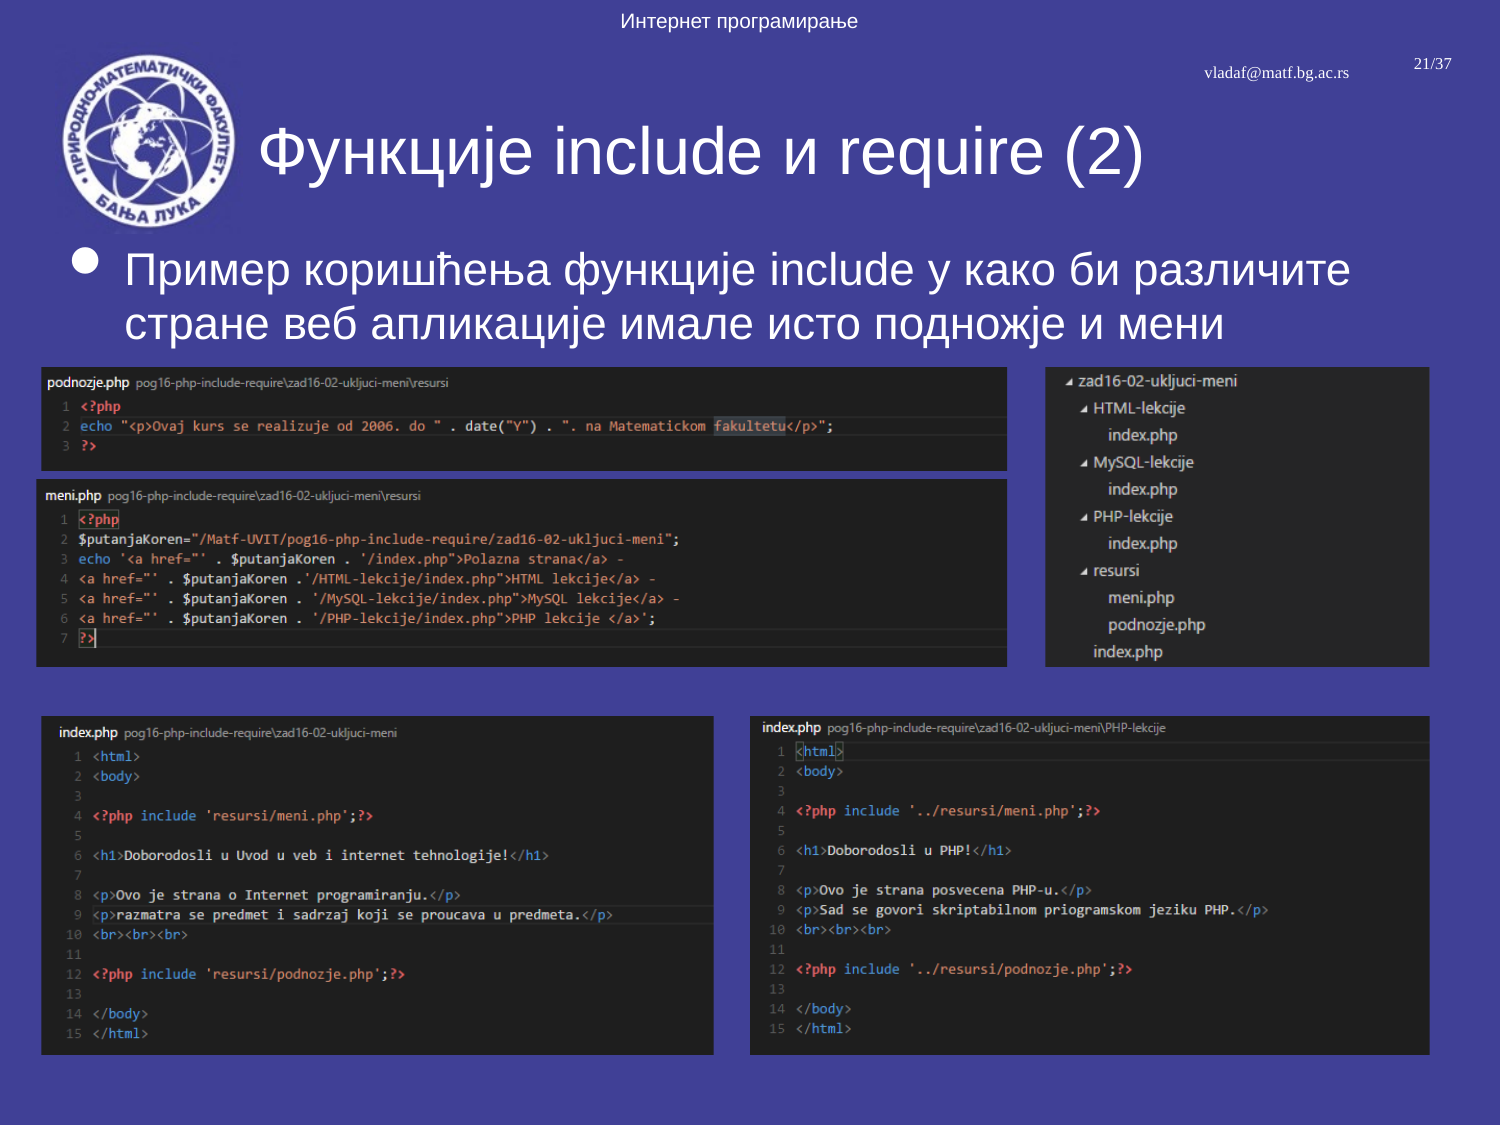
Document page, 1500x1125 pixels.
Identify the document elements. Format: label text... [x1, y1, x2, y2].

title Функције include и require (2) [242, 54, 1388, 231]
picture [55, 42, 243, 231]
picture [36, 479, 1008, 667]
picture [749, 715, 1430, 1055]
picture [41, 367, 1008, 471]
picture [41, 715, 714, 1055]
list Пример коришћења функције include у како би различите стране веб апликације имале исто подножје и мени [53, 231, 1483, 588]
picture [1045, 367, 1430, 667]
